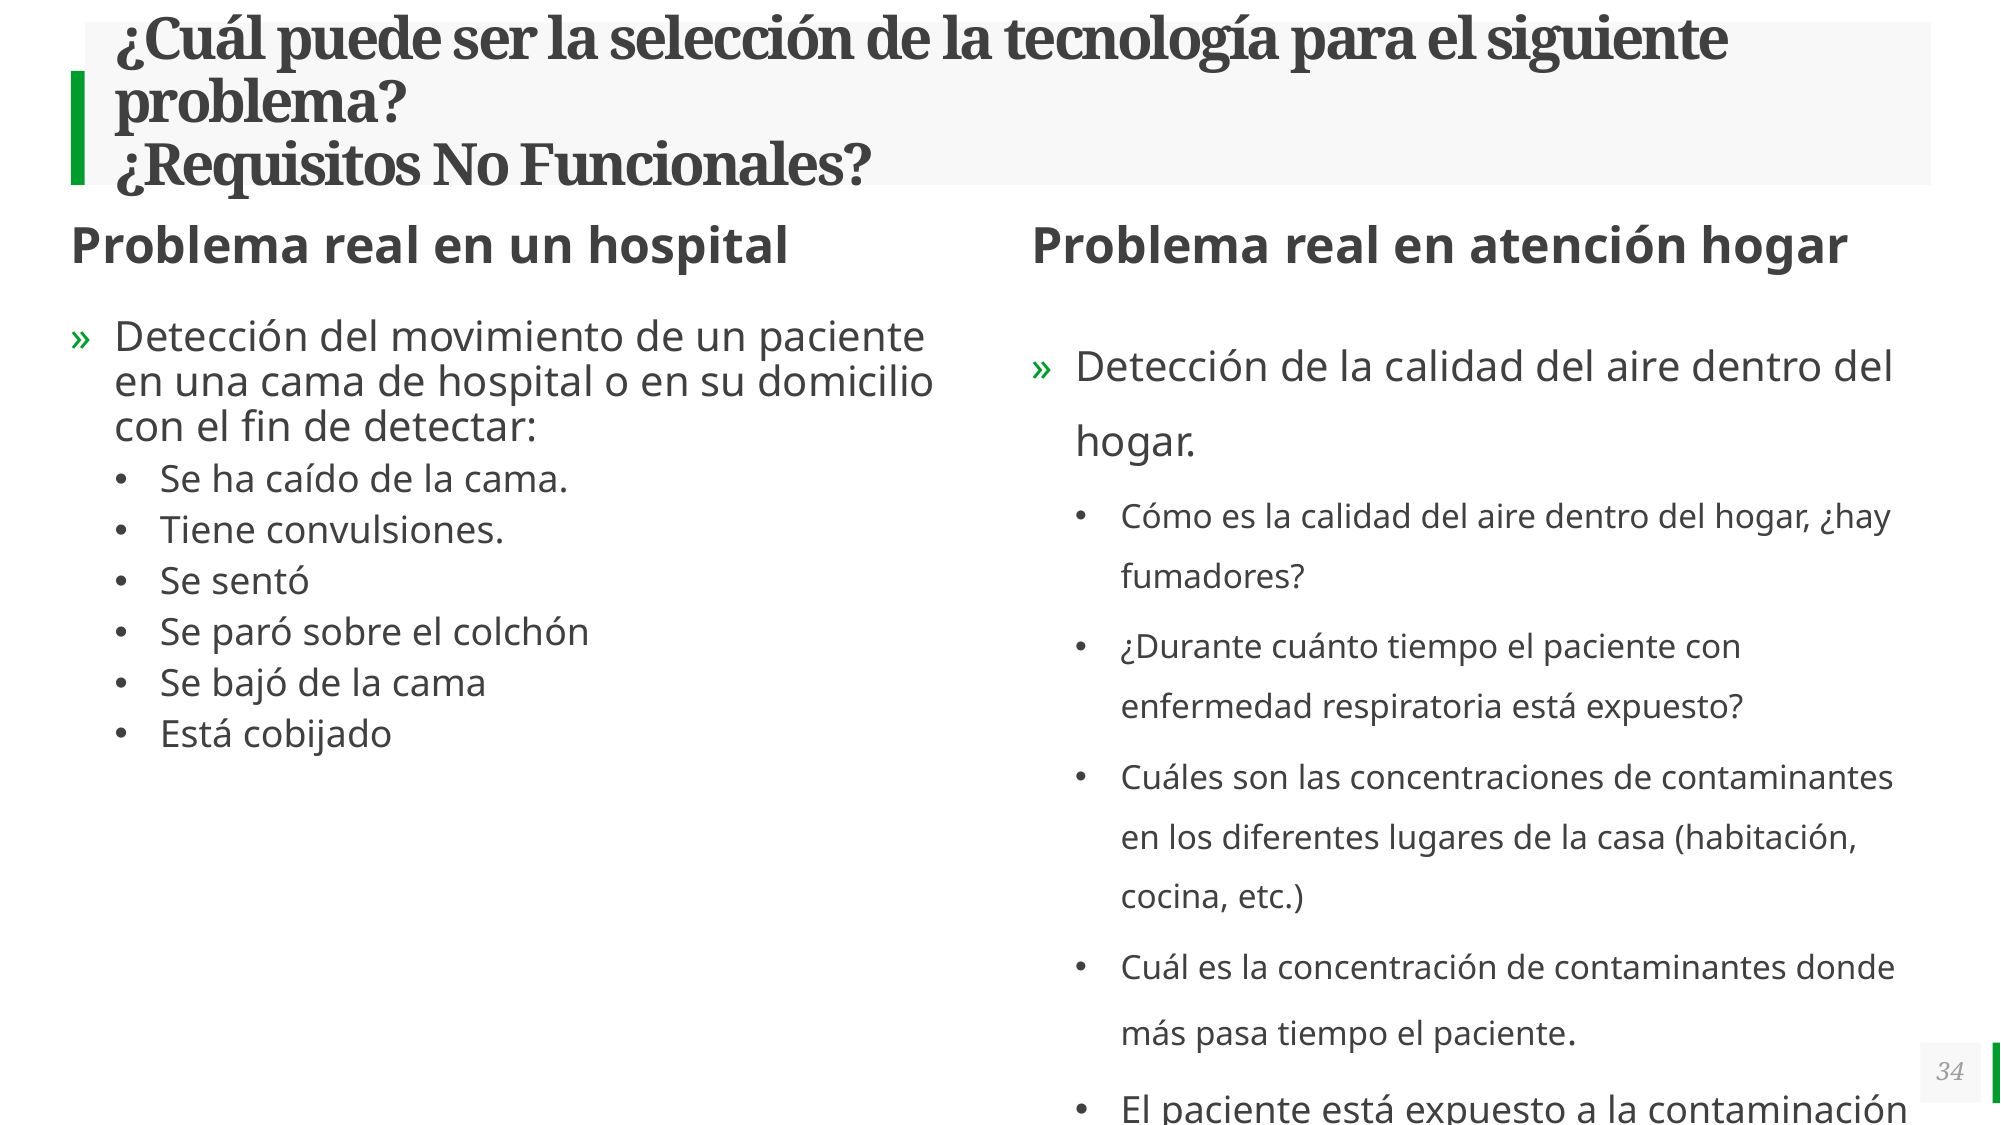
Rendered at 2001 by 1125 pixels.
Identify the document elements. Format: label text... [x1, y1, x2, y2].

list Detección del movimiento de un paciente en una cama de hospital o en su domicilio con el fin de detectar: Se ha caído de la cama. Tiene convulsiones. Se sentó Se paró sobre el colchón Se bajó de la cama Está cobijado [70, 315, 969, 1004]
list Detección de la calidad del aire dentro del hogar. Cómo es la calidad del aire dentro del hogar, ¿hay fumadores? ¿Durante cuánto tiempo el paciente con enfermedad respiratoria está expuesto? Cuáles son las concentraciones de contaminantes en los diferentes lugares de la casa (habitación, cocina, etc.) Cuál es la concentración de contaminantes donde más pasa tiempo el paciente. El paciente está expuesto a la contaminación de un fogón de leña o de petróleo. [1031, 315, 1932, 1004]
list Problema real en atención hogar [1031, 220, 1932, 280]
slide_number 34 [1920, 1042, 1982, 1103]
list Problema real en un hospital [70, 220, 969, 280]
title ¿Cuál puede ser la selección de la tecnología para el siguiente problema? ¿Requisitos No Funcionales? [84, 22, 1932, 185]
